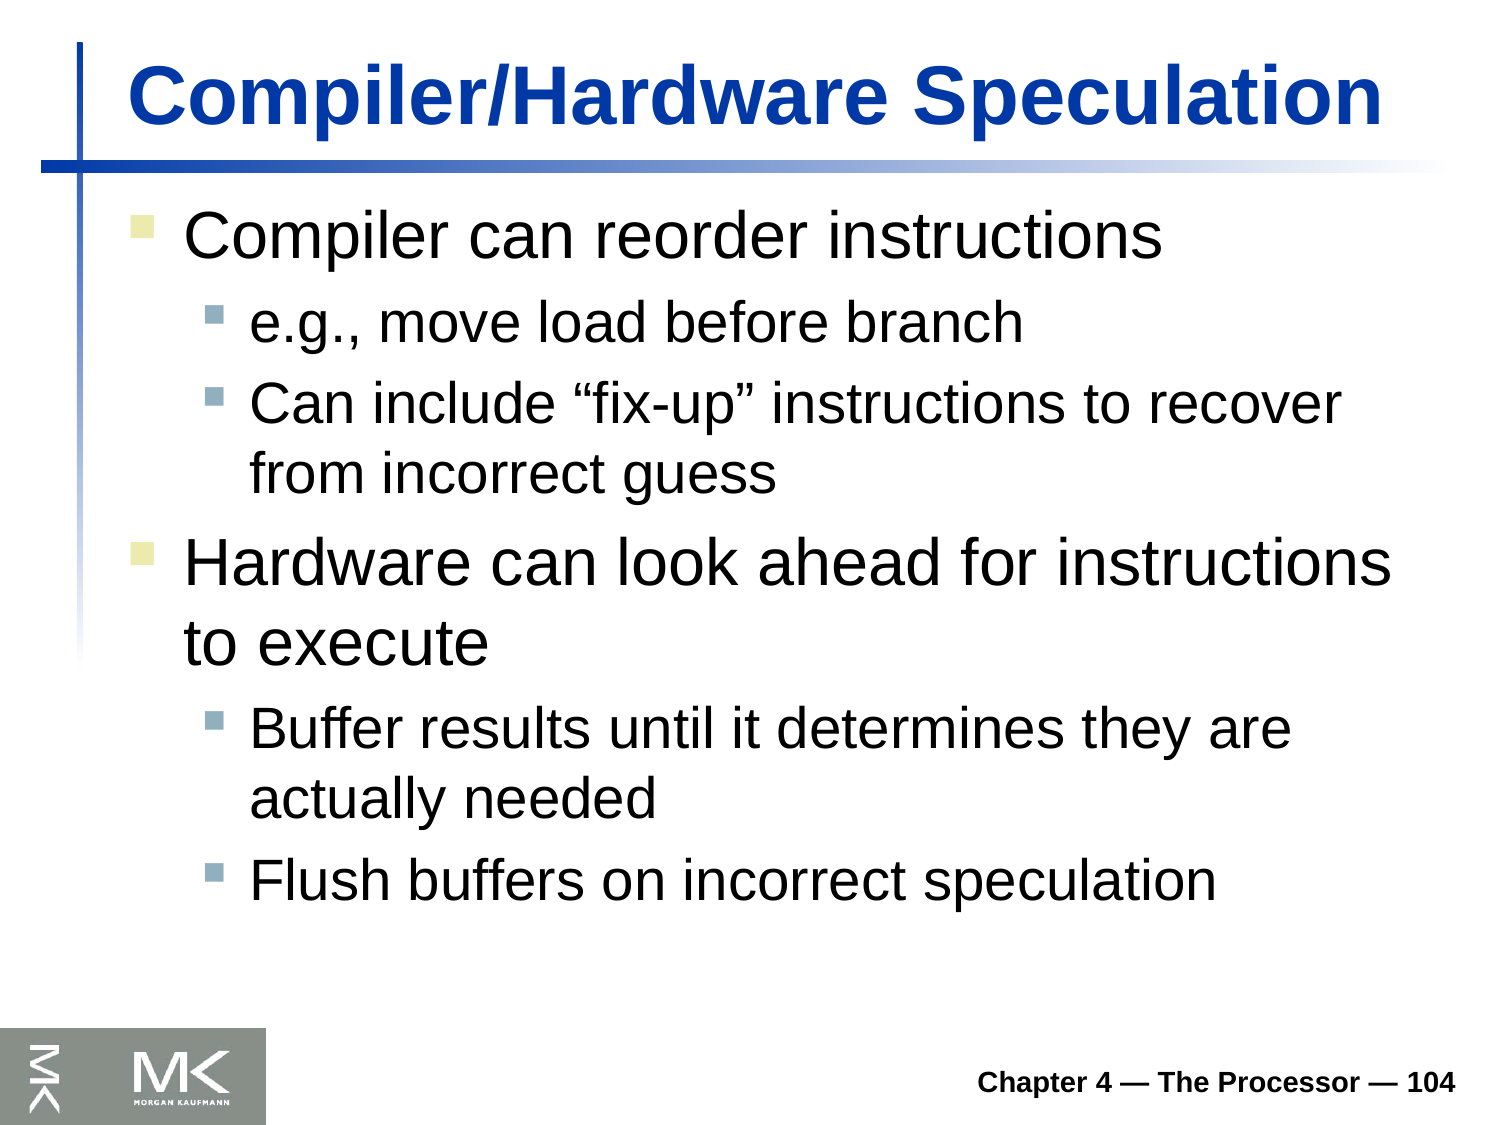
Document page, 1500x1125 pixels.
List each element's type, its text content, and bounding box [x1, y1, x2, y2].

picture [0, 1028, 266, 1125]
list Compiler can reorder instructions e.g., move load before branch Can include “fix-up” instructions to recover from incorrect guess Hardware can look ahead for instructions to execute Buffer results until it determines they are actually needed Flush buffers on incorrect speculation [112, 184, 1469, 1024]
title Compiler/Hardware Speculation [112, 23, 1468, 149]
footer Chapter 4 — The Processor — 104 [277, 1046, 1471, 1106]
